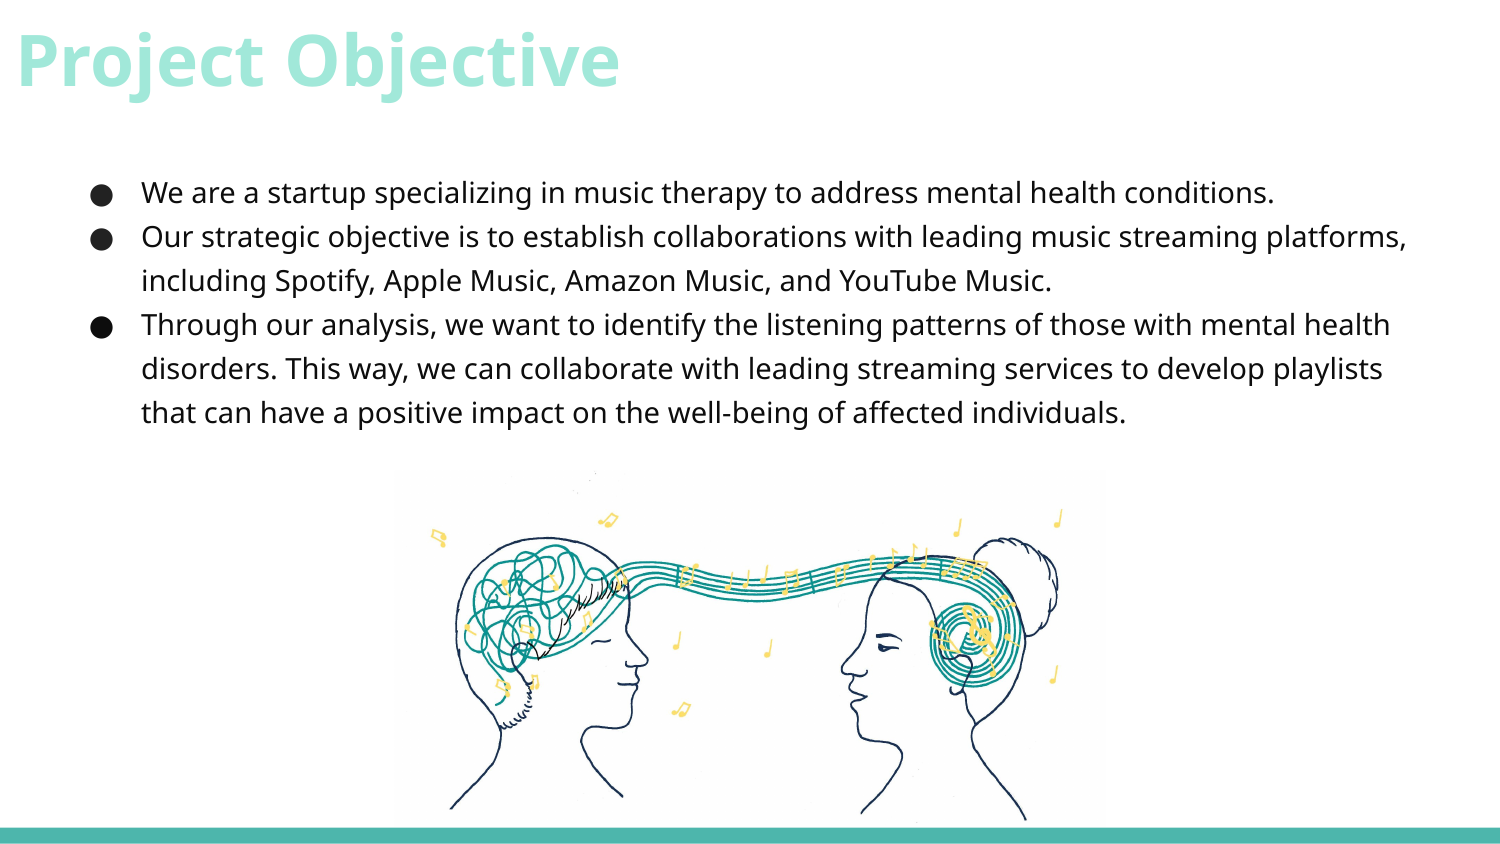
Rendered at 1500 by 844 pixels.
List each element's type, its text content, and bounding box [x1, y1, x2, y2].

title Project Objective [0, 0, 1398, 116]
list We are a startup specializing in music therapy to address mental health conditions. Our strategic objective is to establish collaborations with leading music streaming platforms, including Spotify, Apple Music, Amazon Music, and YouTube Music. Through our analysis, we want to identify the listening patterns of those with mental health disorders. This way, we can collaborate with leading streaming services to develop playlists that can have a positive impact on the well-being of affected individuals. [51, 151, 1449, 693]
picture [394, 470, 1106, 827]
